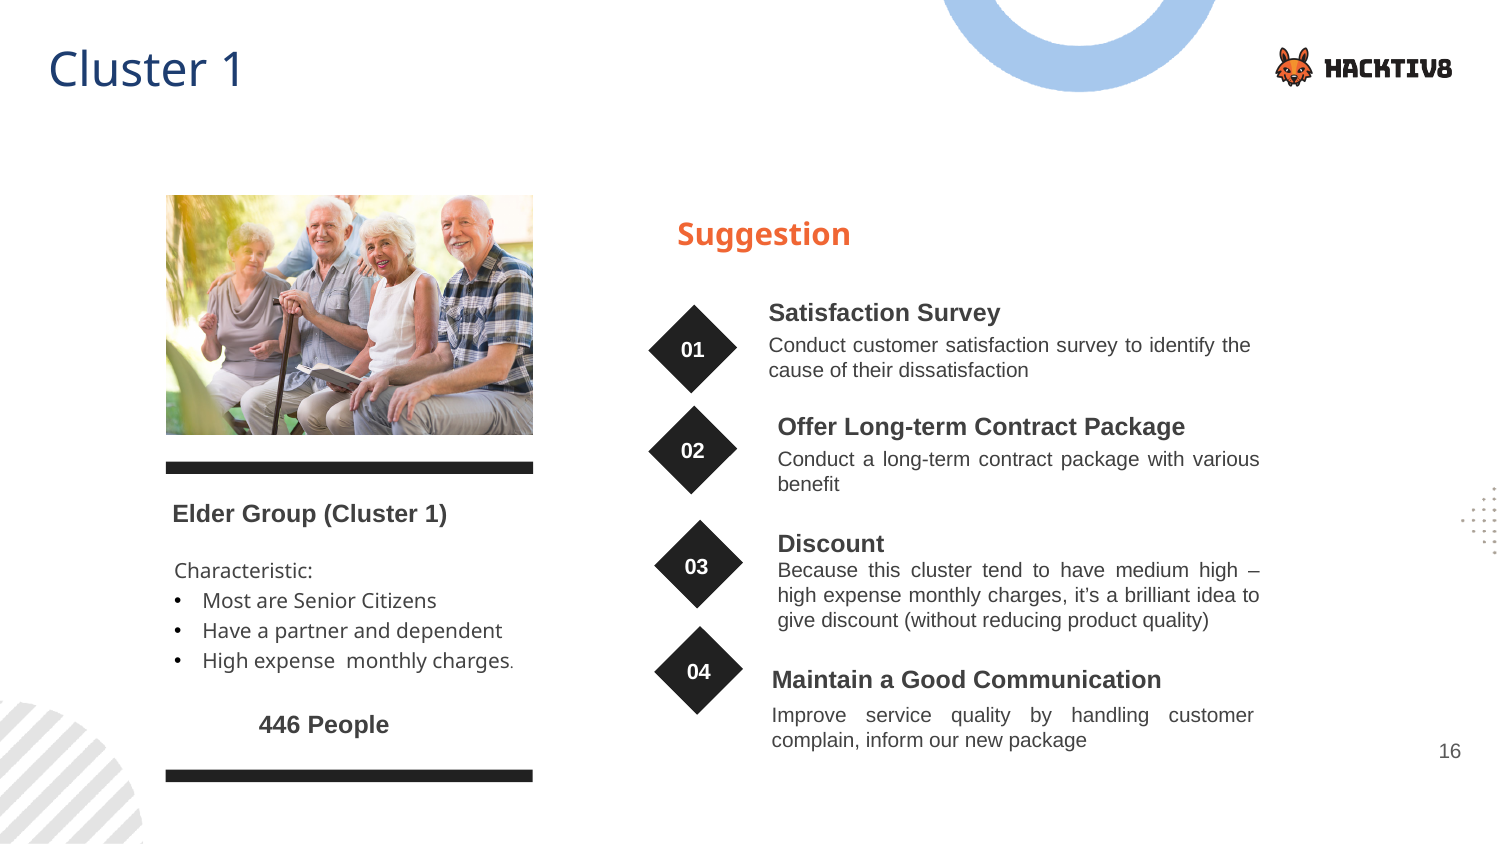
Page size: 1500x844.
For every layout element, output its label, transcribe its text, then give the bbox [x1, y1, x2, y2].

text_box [157, 195, 560, 783]
text_box Cluster 1 [33, 23, 296, 129]
slide_number 16 [1386, 717, 1477, 783]
picture [0, 0, 1500, 844]
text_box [657, 198, 1343, 786]
